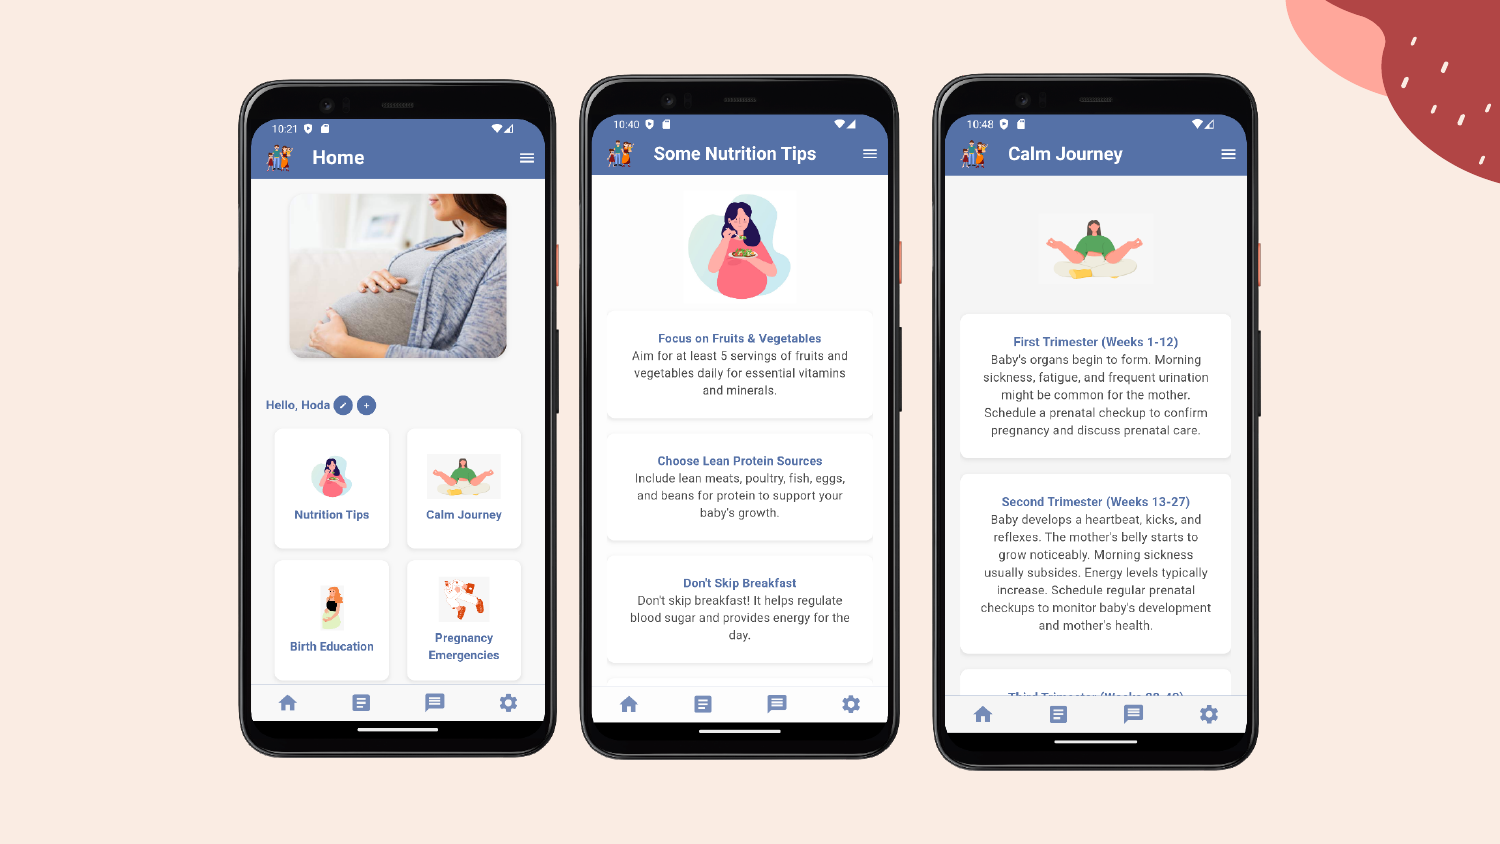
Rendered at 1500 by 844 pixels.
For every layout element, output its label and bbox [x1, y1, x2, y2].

picture [932, 73, 1262, 771]
picture [238, 79, 559, 758]
picture [578, 74, 903, 760]
